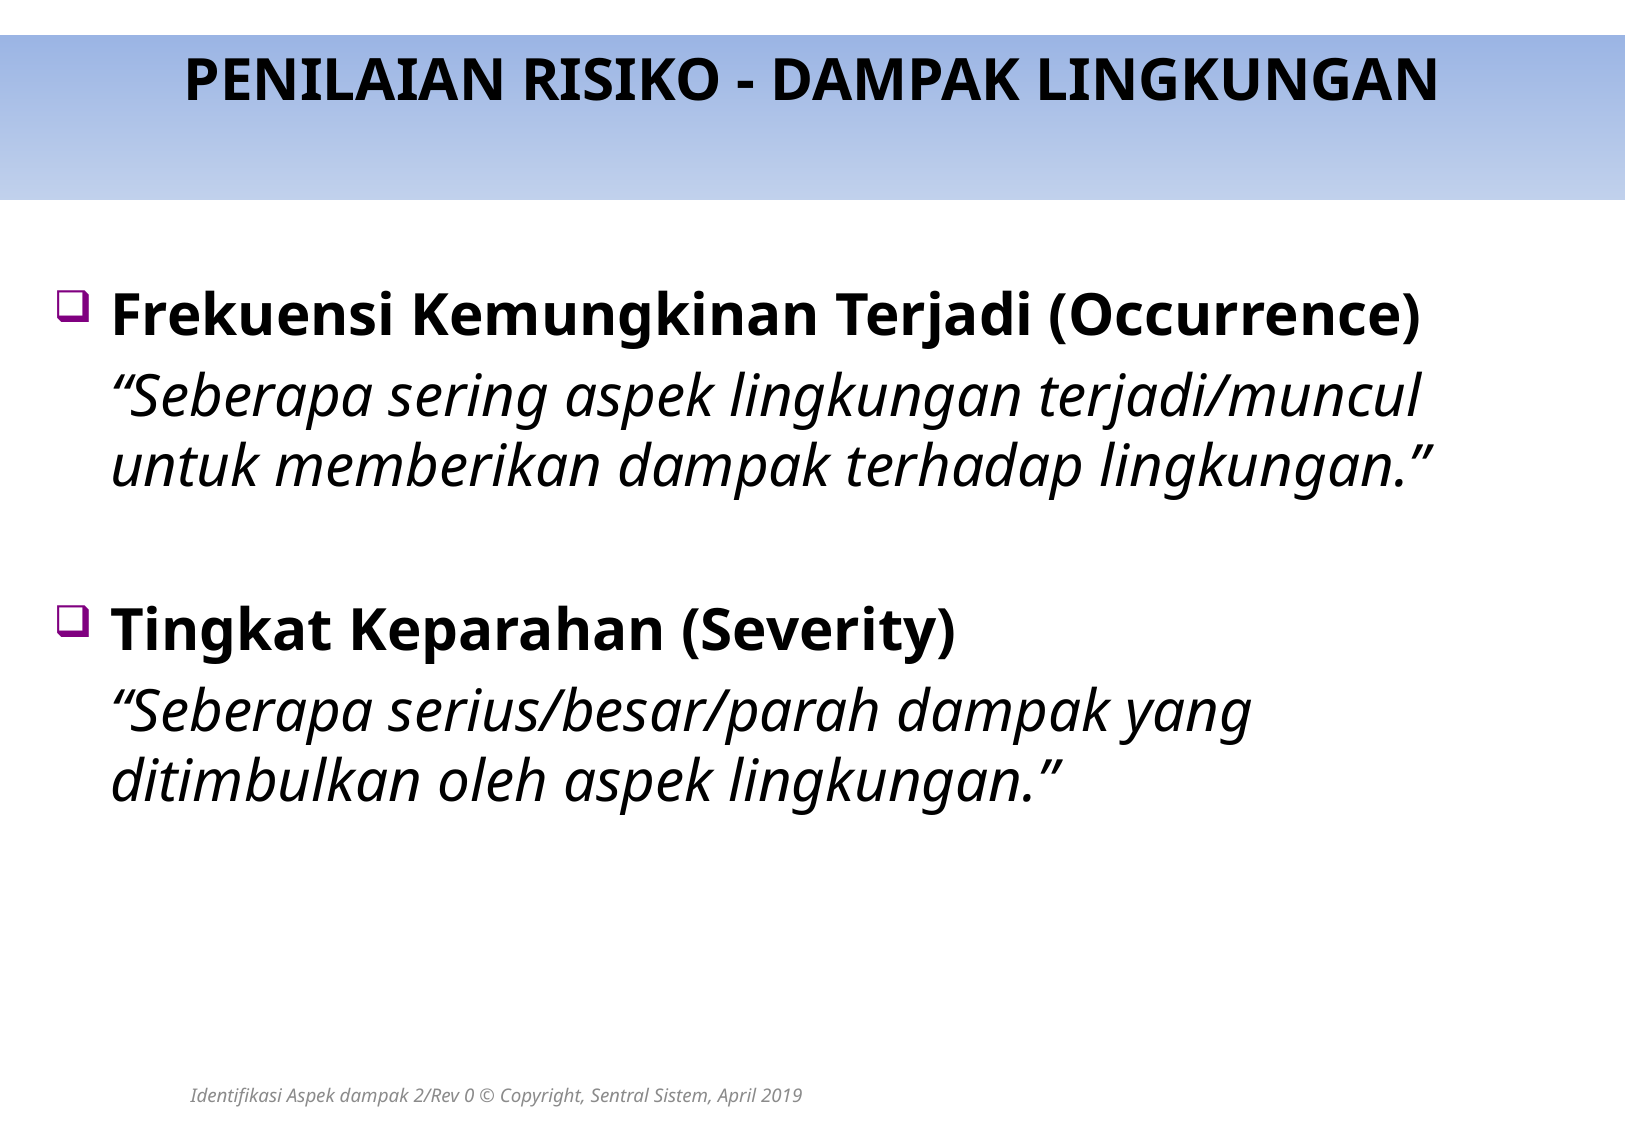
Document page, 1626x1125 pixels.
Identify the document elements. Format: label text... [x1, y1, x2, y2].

text_box PENILAIAN RISIKO - DAMPAK LINGKUNGAN [0, 35, 1625, 200]
footer Identifikasi Aspek dampak 2/Rev 0 © Copyright, Sentral Sistem, April 2019 [15, 1065, 977, 1125]
text_box Frekuensi Kemungkinan Terjadi (Occurrence) “Seberapa sering aspek lingkungan terjadi/muncul untuk memberikan dampak terhadap lingkungan.” Tingkat Keparahan (Severity) “Seberapa serius/besar/parah dampak yang ditimbulkan oleh aspek lingkungan.” [38, 269, 1586, 914]
